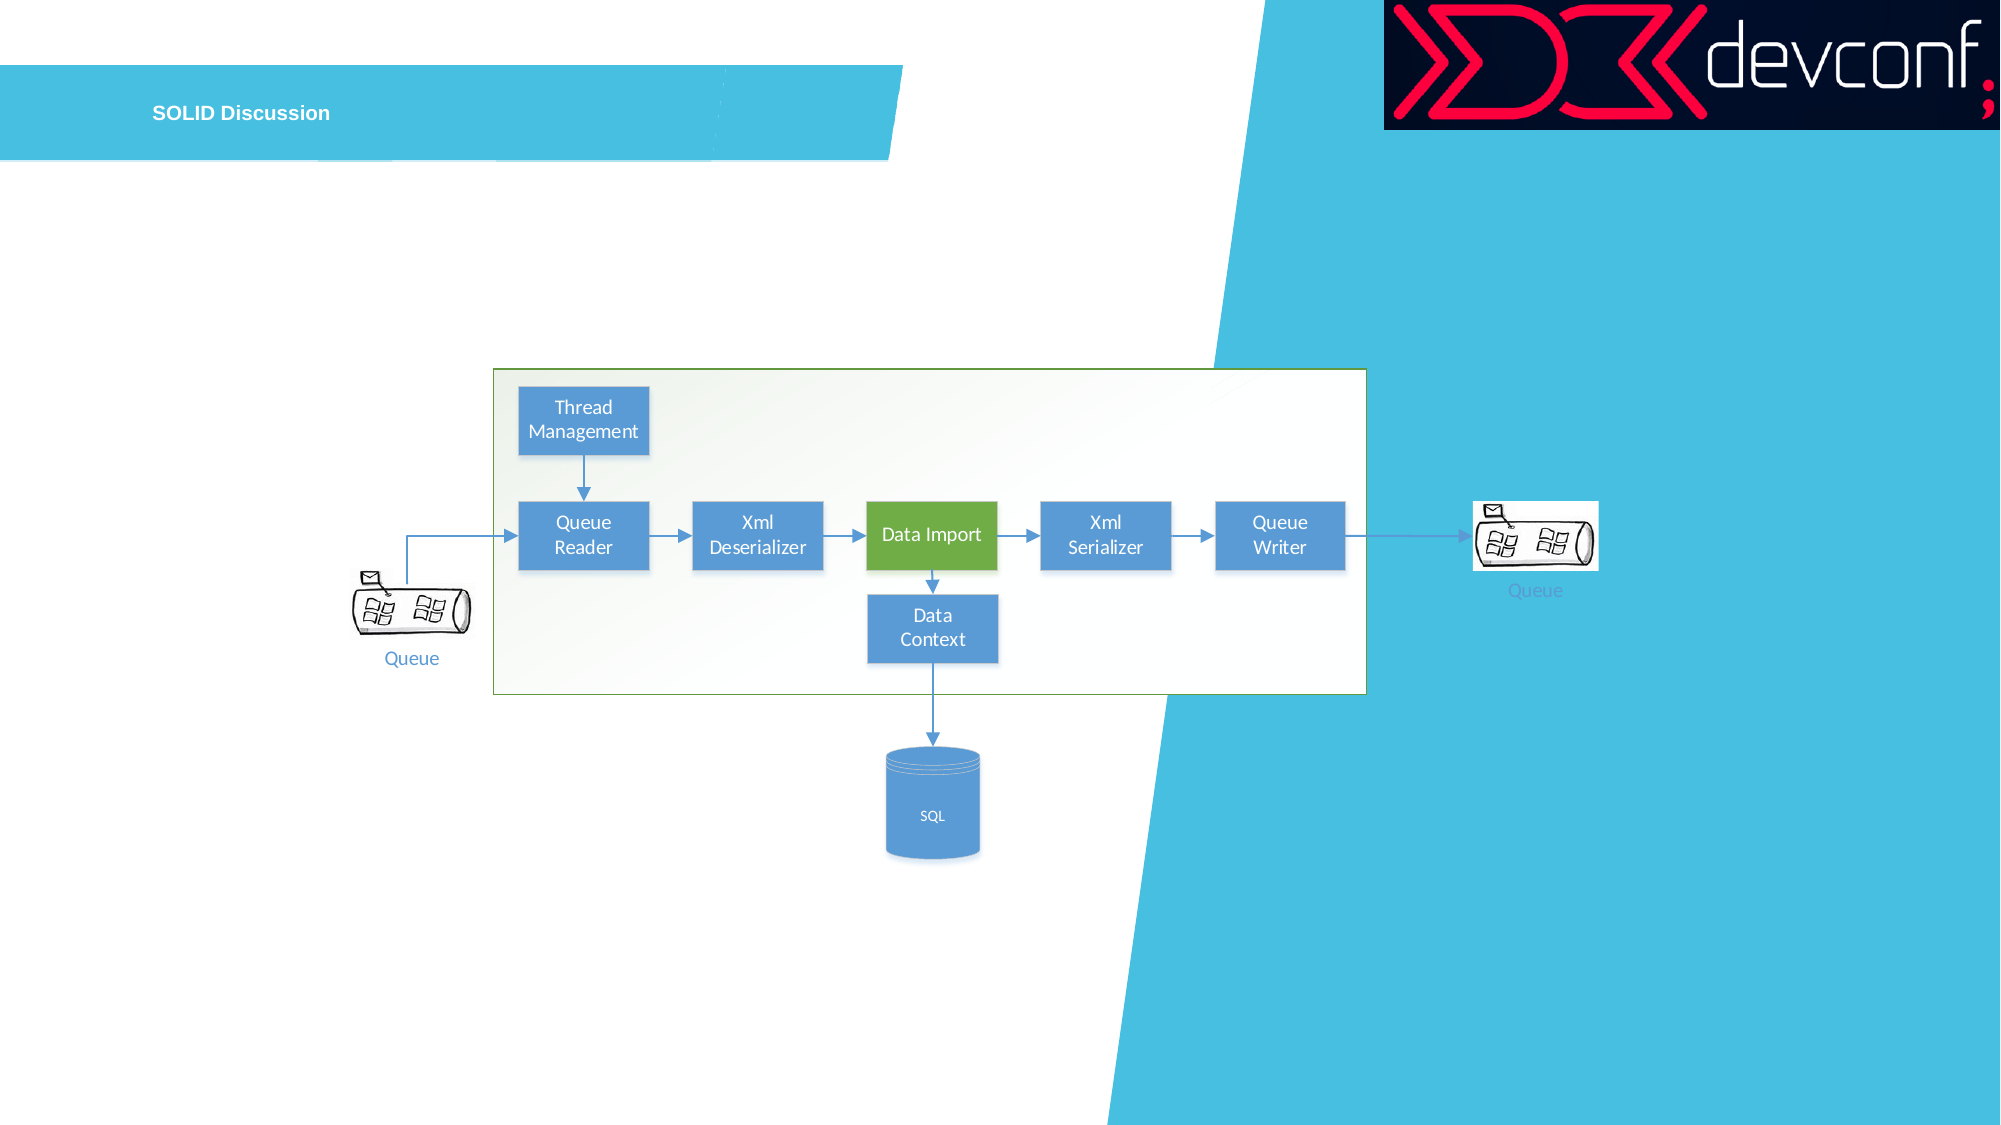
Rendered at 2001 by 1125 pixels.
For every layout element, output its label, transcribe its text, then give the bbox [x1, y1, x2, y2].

title SOLID Discussion [137, 95, 1160, 133]
picture [1384, 0, 2000, 130]
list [346, 365, 1601, 871]
picture [0, 65, 903, 162]
